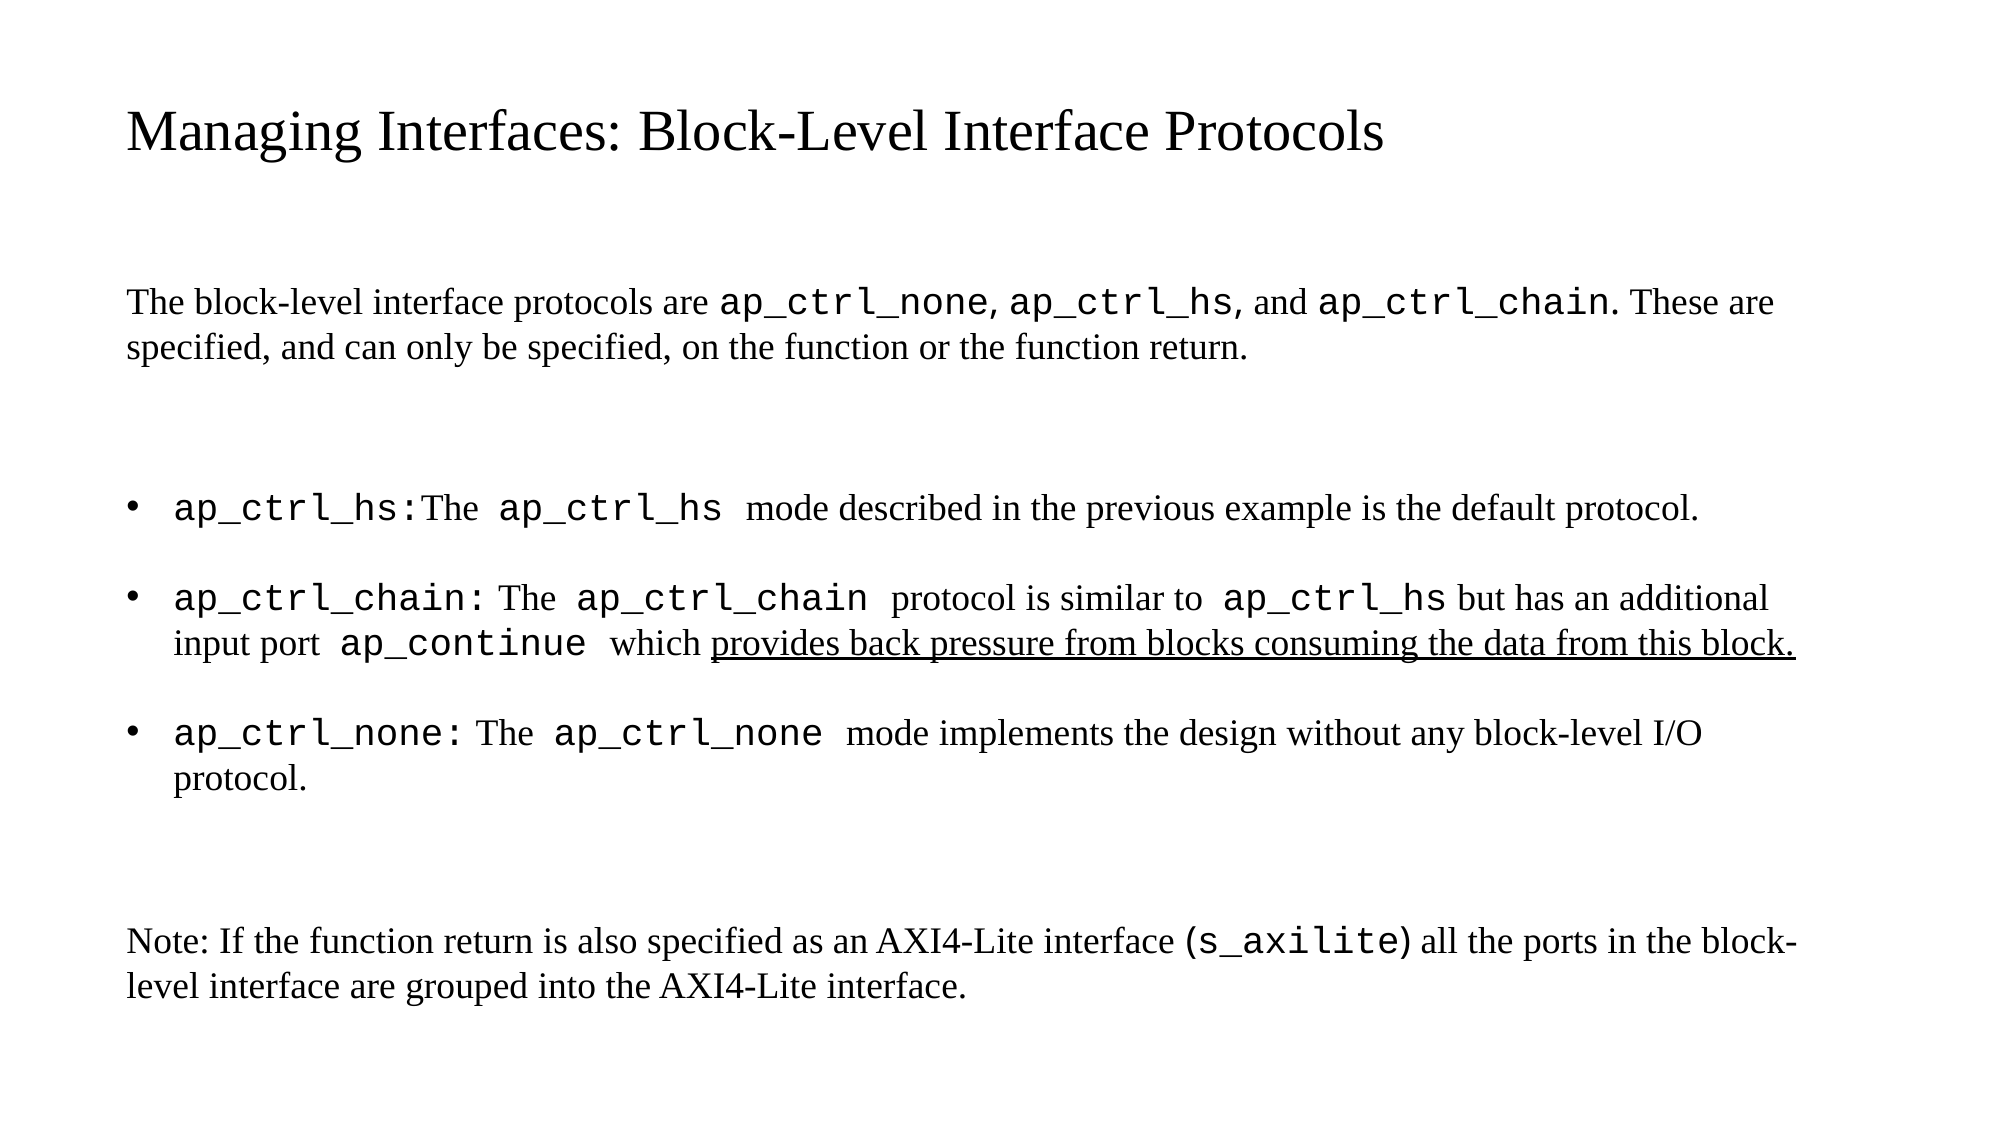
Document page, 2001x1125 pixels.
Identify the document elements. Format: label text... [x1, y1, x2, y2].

text_box ap_ctrl_hs:The ap_ctrl_hs mode described in the previous example is the default protocol. ap_ctrl_chain: The ap_ctrl_chain protocol is similar to ap_ctrl_hs but has an additional input port ap_continue which provides back pressure from blocks consuming the data from this block. ap_ctrl_none: The ap_ctrl_none mode implements the design without any block-level I/O protocol. [111, 475, 1832, 806]
text_box Note: If the function return is also specified as an AXI4-Lite interface (s_axilite) all the ports in the block-level interface are grouped into the AXI4-Lite interface. [111, 908, 1844, 1014]
text_box The block-level interface protocols are ap_ctrl_none, ap_ctrl_hs, and ap_ctrl_chain. These are specified, and can only be specified, on the function or the function return. [111, 270, 1832, 375]
text_box Managing Interfaces: Block-Level Interface Protocols [111, 84, 1682, 170]
